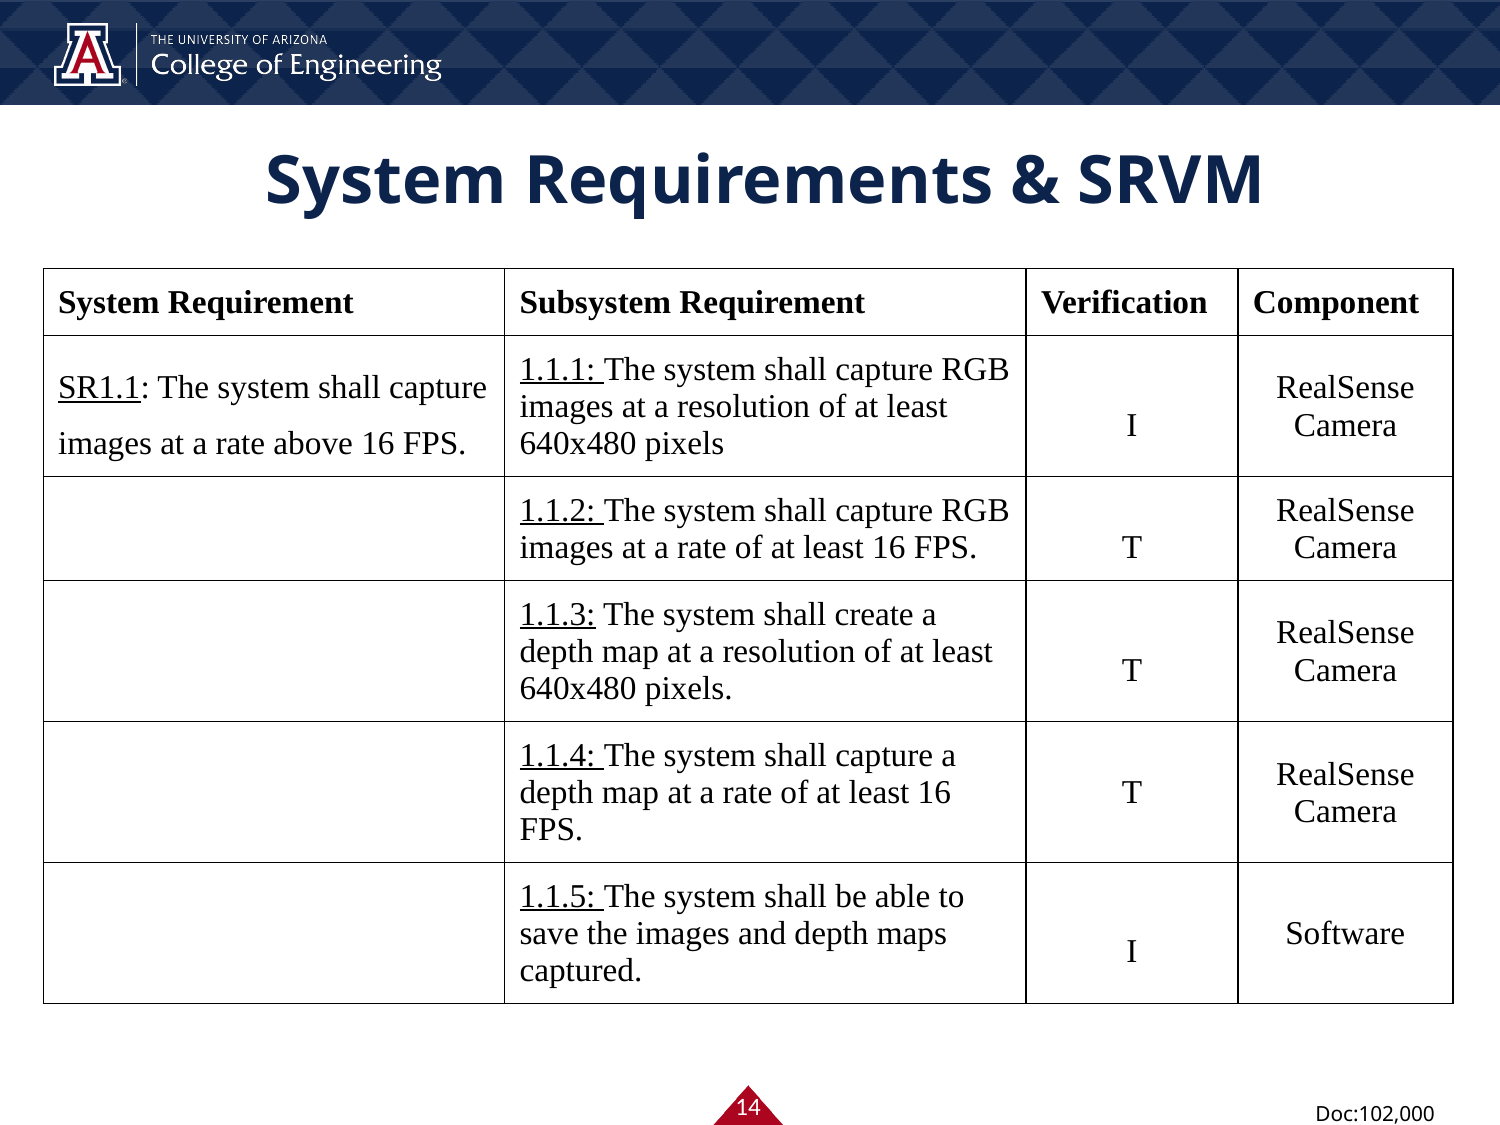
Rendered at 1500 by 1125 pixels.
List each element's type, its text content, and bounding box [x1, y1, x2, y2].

table_header Component [1239, 269, 1452, 335]
table_cell SR1.1: The system shall capture images at a rate above 16 FPS. [44, 336, 504, 476]
table_cell RealSense Camera [1239, 336, 1452, 476]
table_header Subsystem Requirement [505, 269, 1025, 335]
table_cell [44, 722, 504, 862]
table_cell 1.1.4: The system shall capture a depth map at a rate of at least 16 FPS. [505, 722, 1025, 862]
table_cell 1.1.3: The system shall create a depth map at a resolution of at least 640x480 pixels. [505, 581, 1025, 721]
table_header Verification [1027, 269, 1237, 335]
table_cell T [1027, 722, 1237, 862]
table_cell T [1027, 581, 1237, 721]
table_cell I [1027, 336, 1237, 476]
table_cell 1.1.2: The system shall capture RGB images at a rate of at least 16 FPS. [505, 477, 1025, 580]
slide_number ‹#› [715, 1075, 781, 1125]
table_cell Software [1239, 863, 1452, 1003]
table_cell [44, 581, 504, 721]
table_header System Requirement [44, 269, 504, 335]
table_cell T [1027, 477, 1237, 580]
picture [54, 23, 442, 86]
table_cell RealSense Camera [1239, 477, 1452, 580]
text_box Doc:102,000 [1300, 1085, 1488, 1125]
table_cell 1.1.1: The system shall capture RGB images at a resolution of at least 640x480 pixels [505, 336, 1025, 476]
title System Requirements & SRVM [90, 101, 1441, 251]
table_cell RealSense Camera [1239, 722, 1452, 862]
table_cell [44, 477, 504, 580]
table_cell I [1027, 863, 1237, 1003]
table_cell 1.1.5: The system shall be able to save the images and depth maps captured. [505, 863, 1025, 1003]
table_cell [44, 863, 504, 1003]
table_cell RealSense Camera [1239, 581, 1452, 721]
